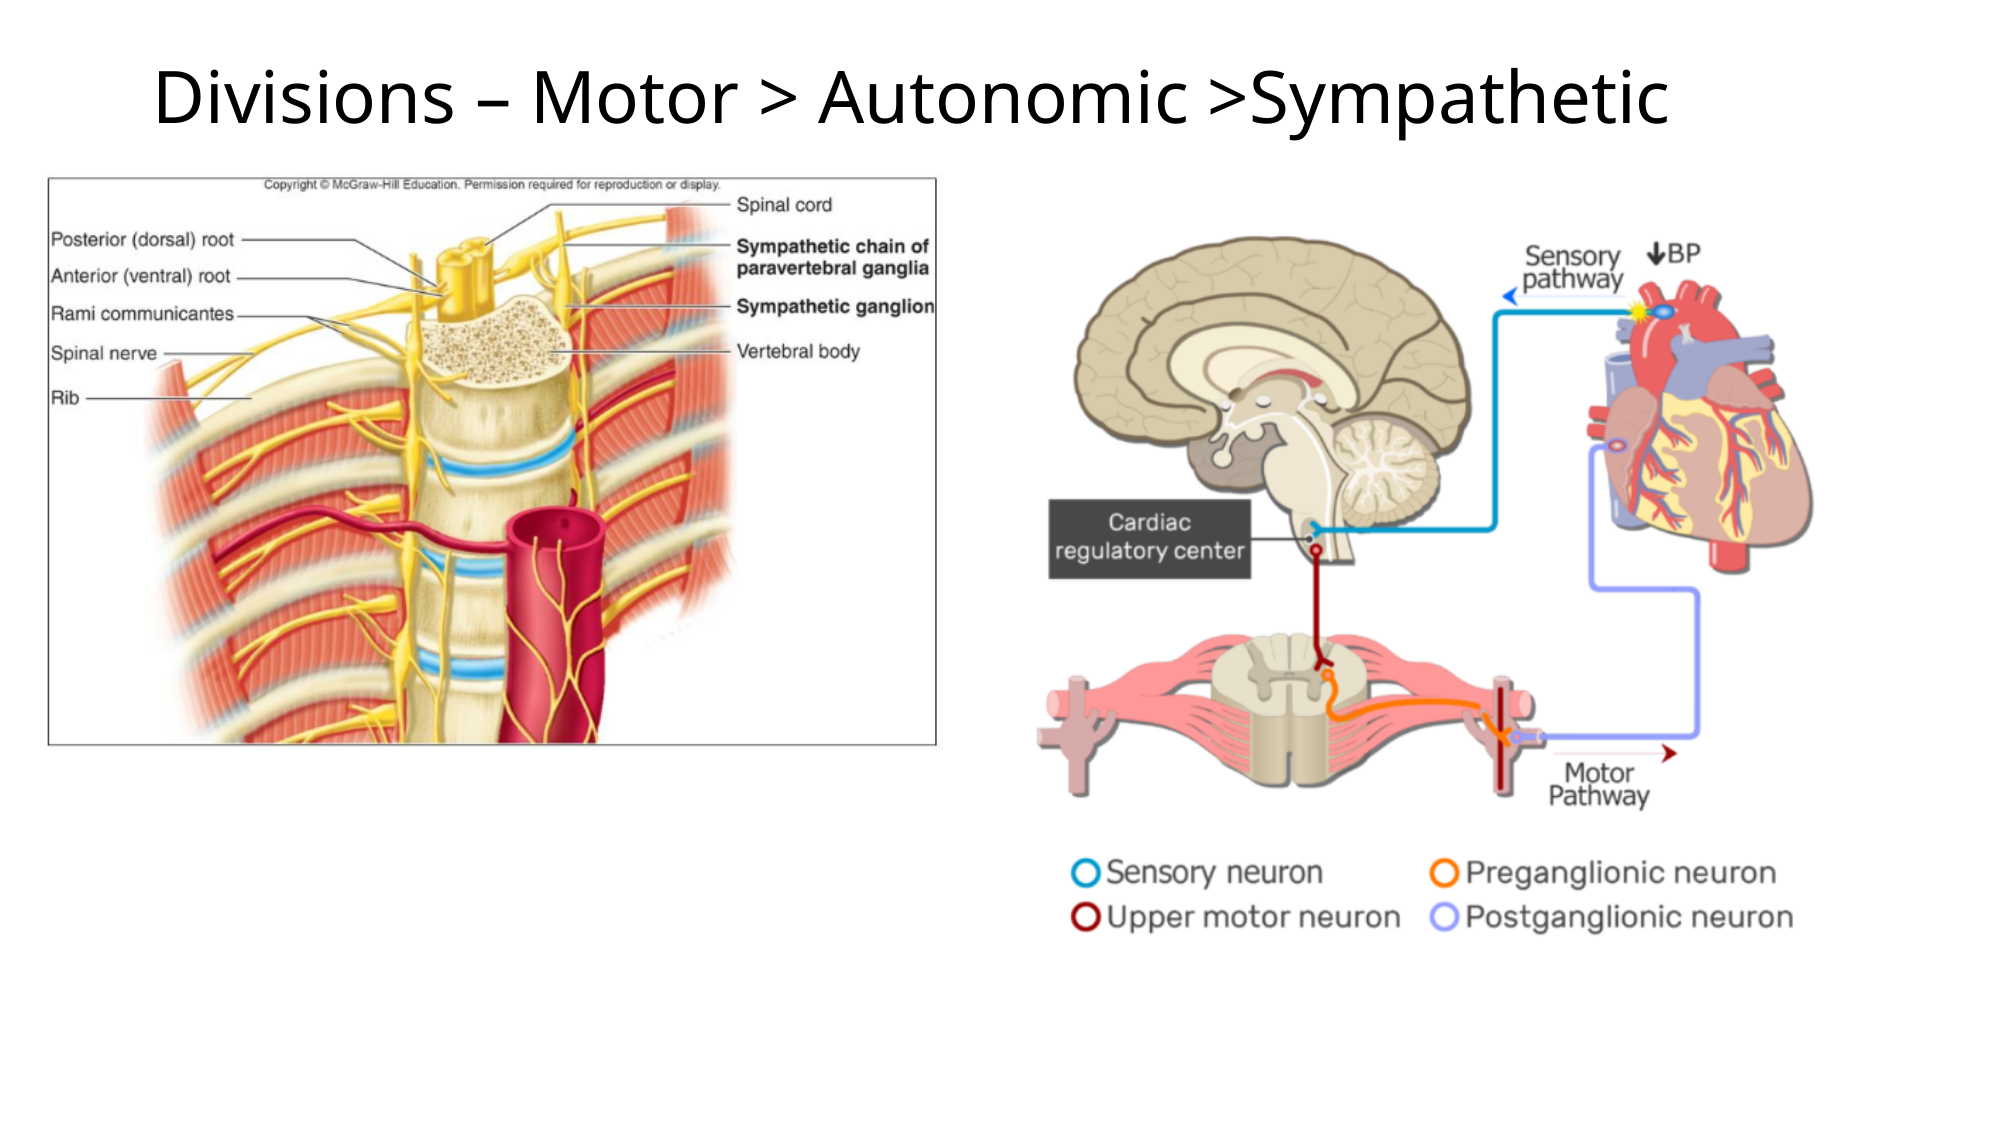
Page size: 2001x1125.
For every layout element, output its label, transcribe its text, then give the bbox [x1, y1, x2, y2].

picture [31, 162, 1882, 979]
title Divisions – Motor > Autonomic >Sympathetic [137, 52, 1863, 148]
